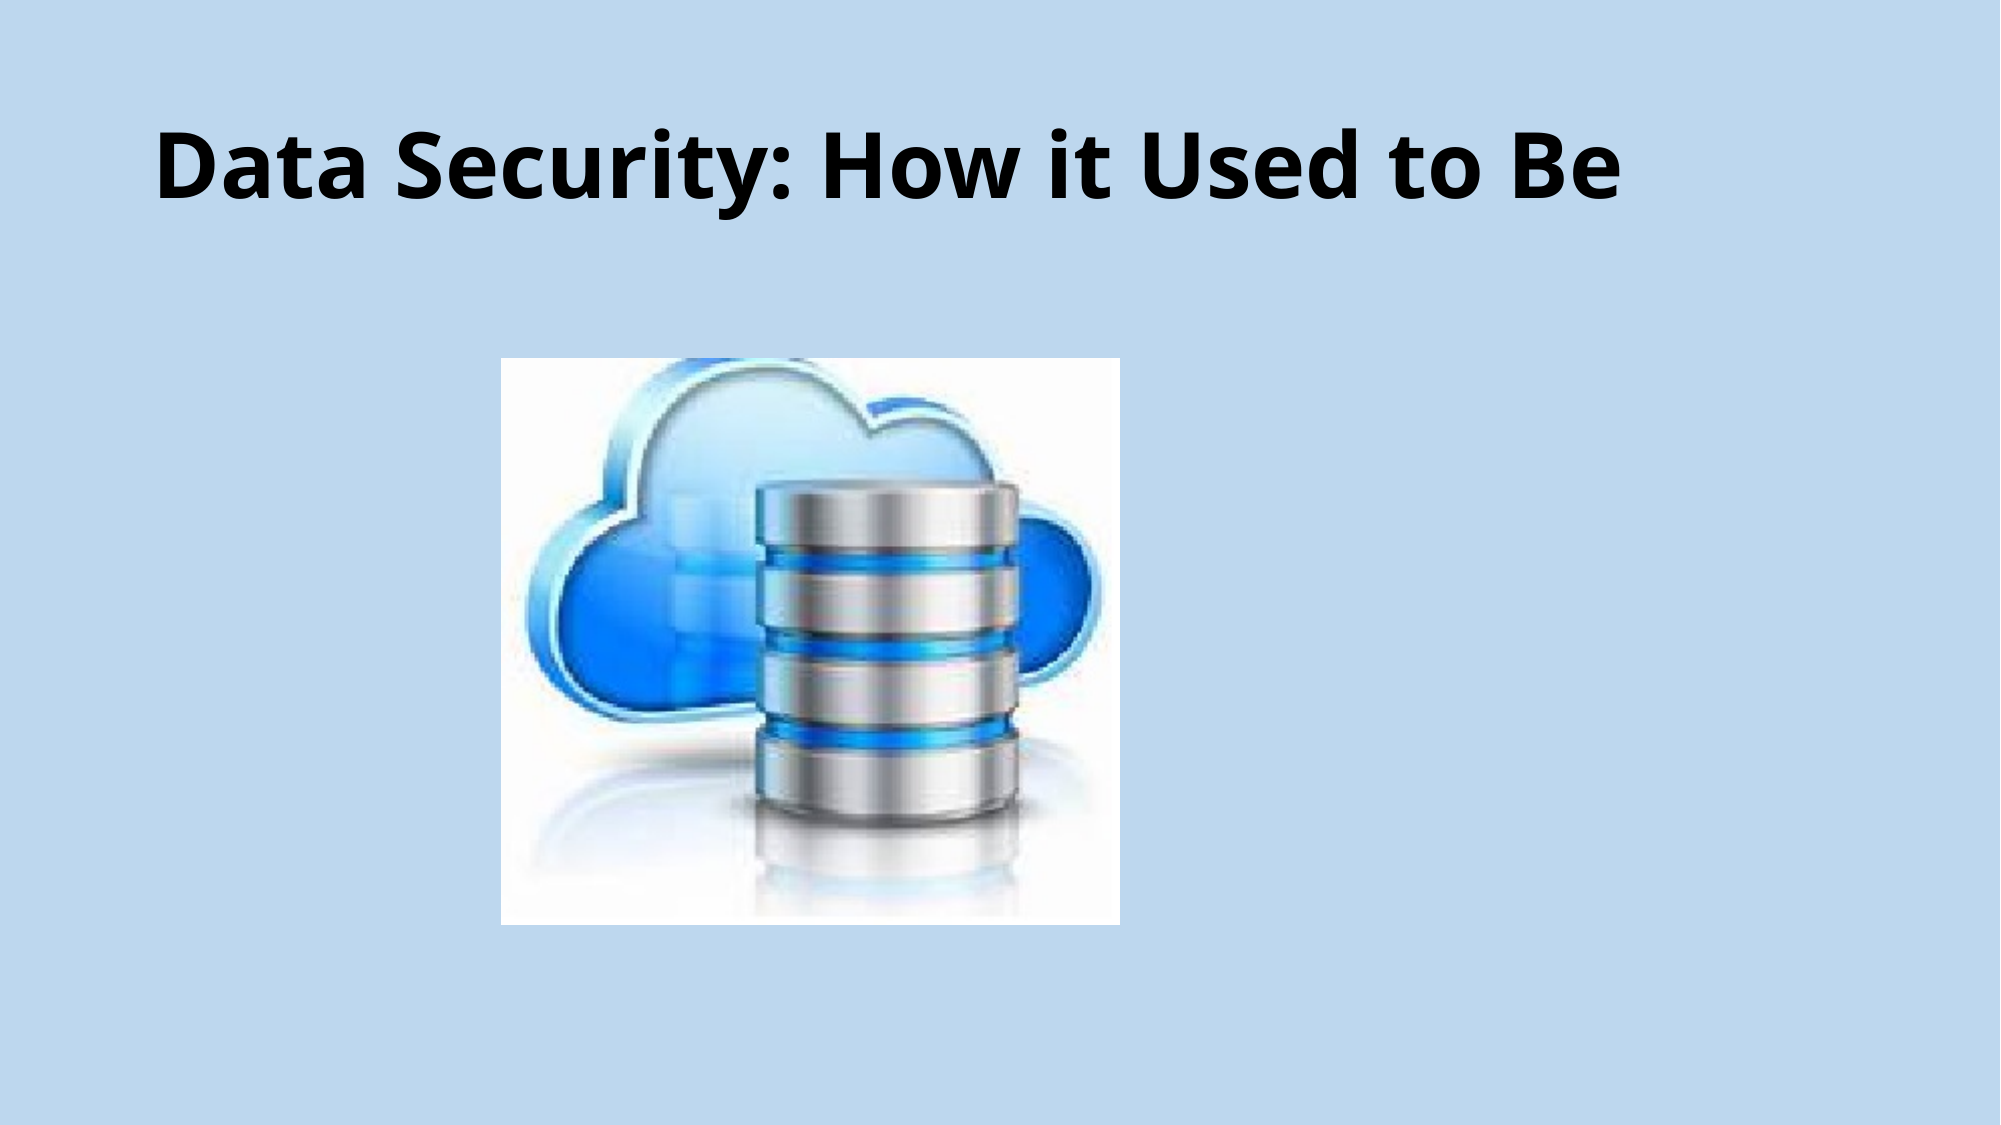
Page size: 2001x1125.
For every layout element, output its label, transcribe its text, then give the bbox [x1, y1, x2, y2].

picture [501, 358, 1120, 925]
title Data Security: How it Used to Be [137, 59, 1863, 278]
